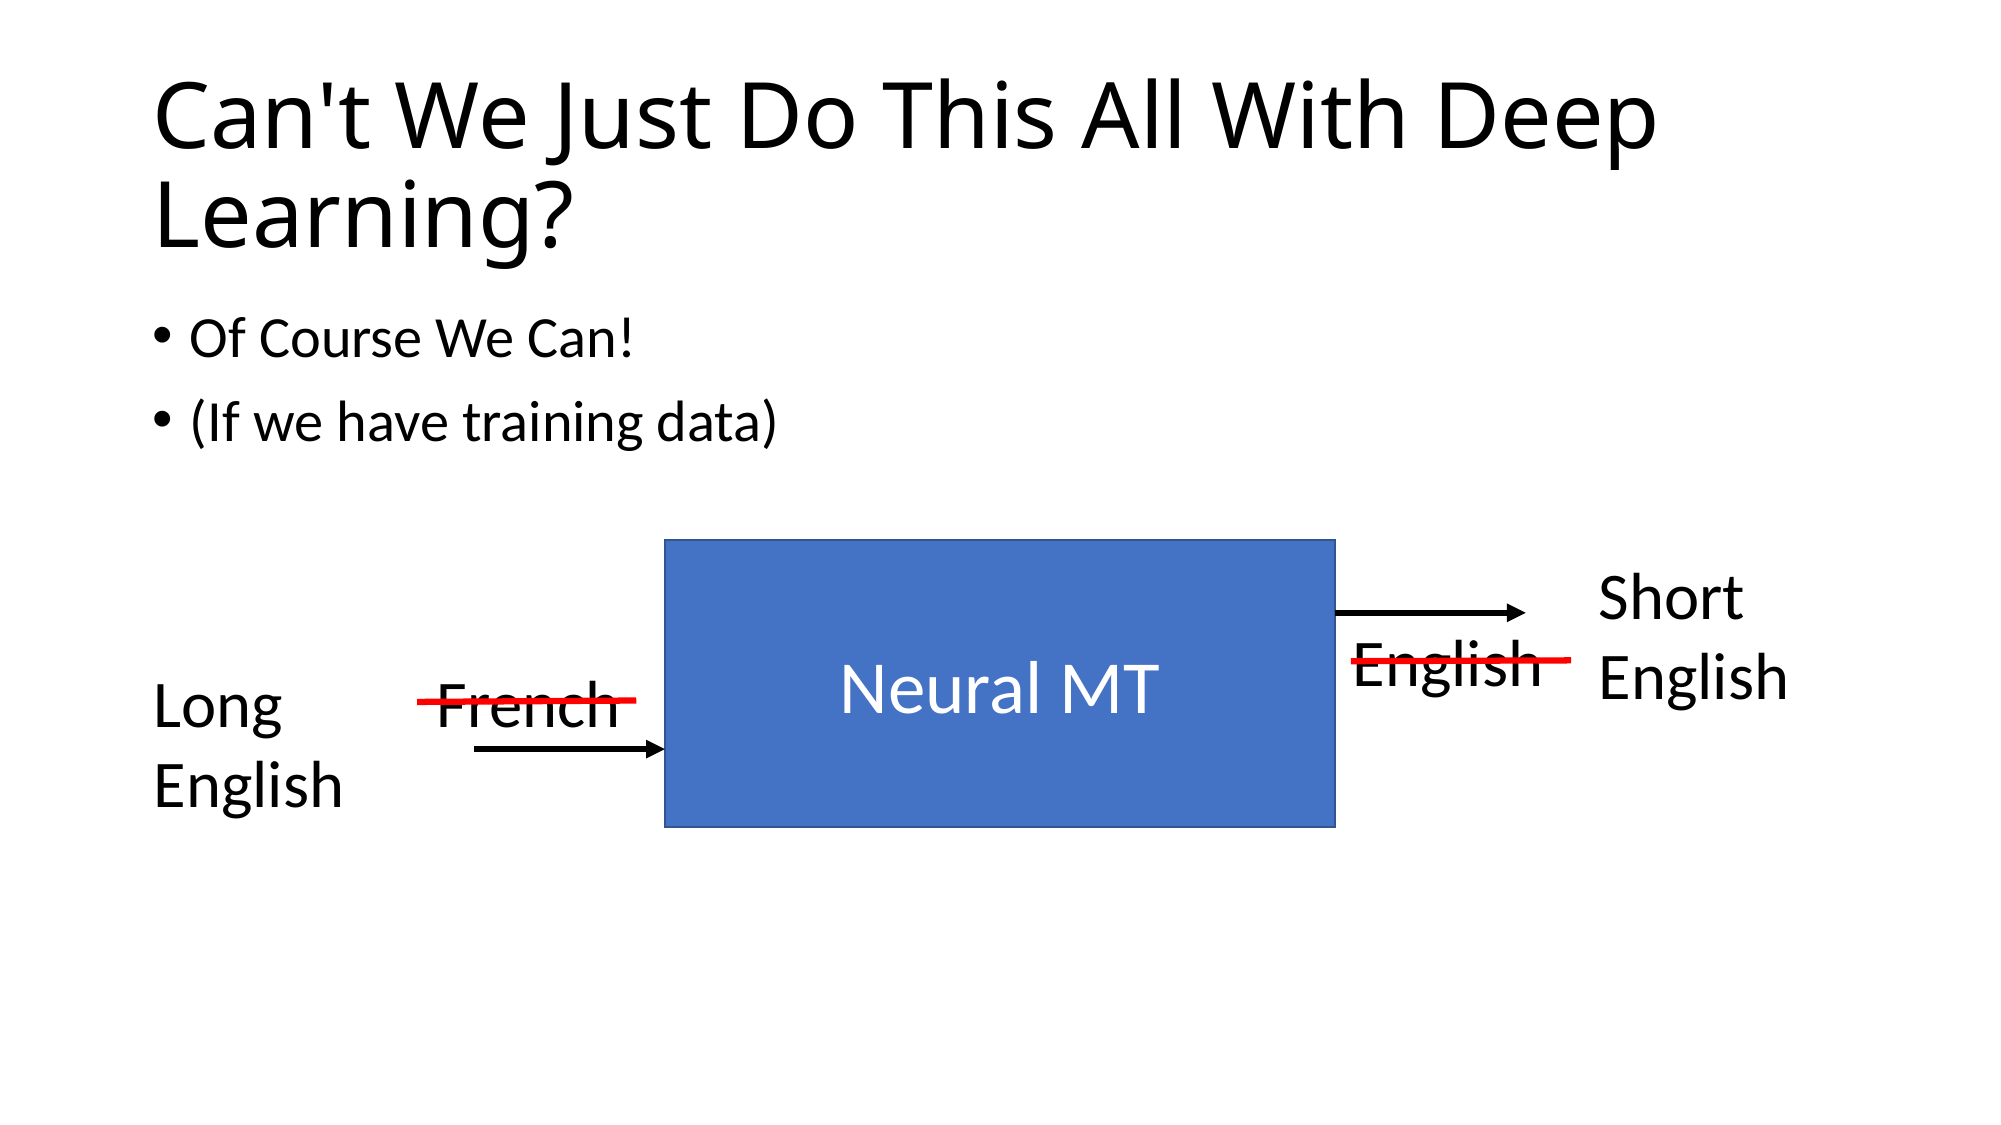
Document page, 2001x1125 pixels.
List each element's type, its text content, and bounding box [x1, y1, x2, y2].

title Can't We Just Do This All With Deep Learning? [137, 59, 1863, 278]
text_box French [421, 653, 637, 698]
list Of Course We Can! (If we have training data) [137, 299, 1863, 519]
text_box Long English [138, 653, 360, 828]
text_box Short English [1584, 545, 1805, 720]
text_box English [1338, 612, 1559, 708]
text_box French [421, 704, 637, 748]
text_box Neural MT [664, 539, 1336, 828]
